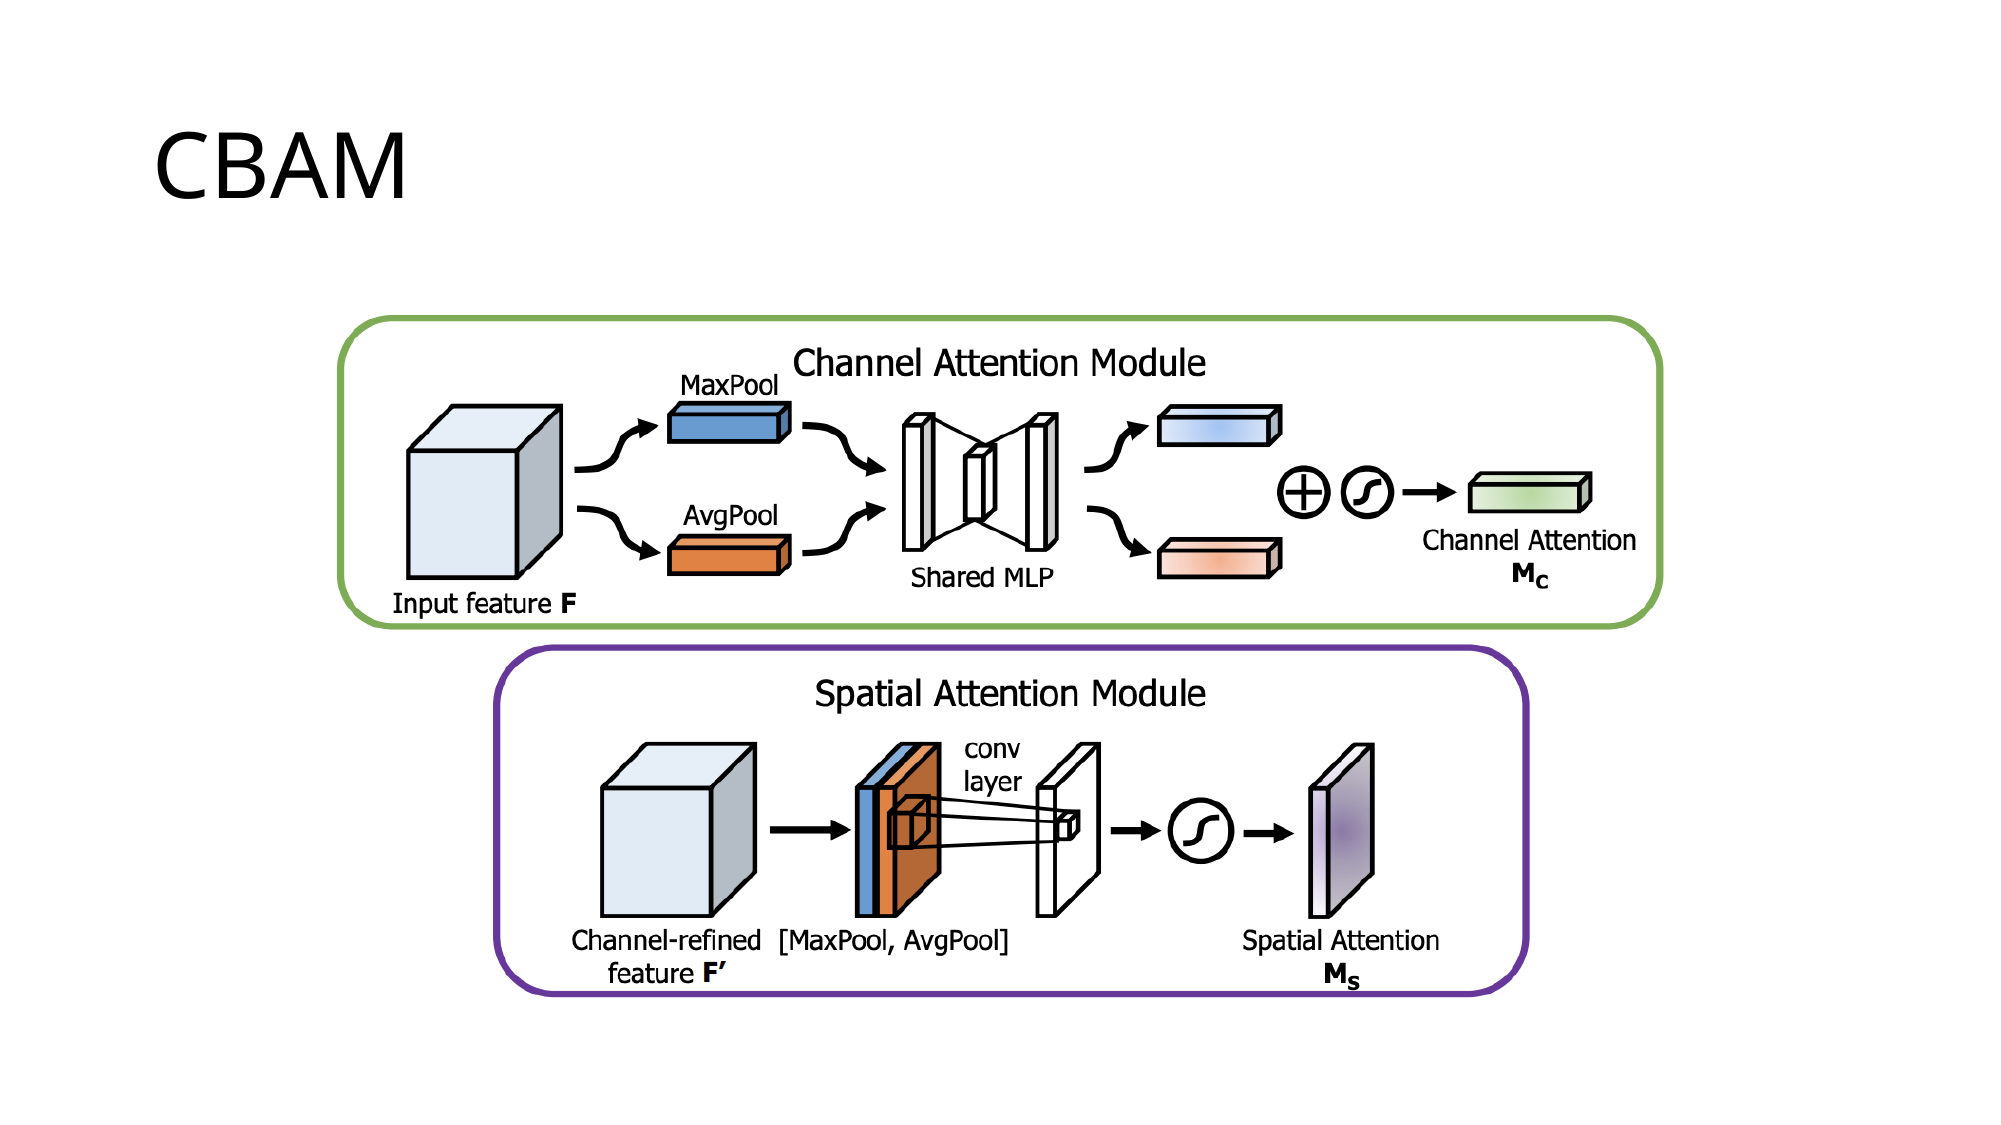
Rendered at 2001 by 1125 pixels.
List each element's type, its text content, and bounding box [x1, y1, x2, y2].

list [316, 299, 1684, 1014]
title CBAM [137, 59, 1863, 278]
